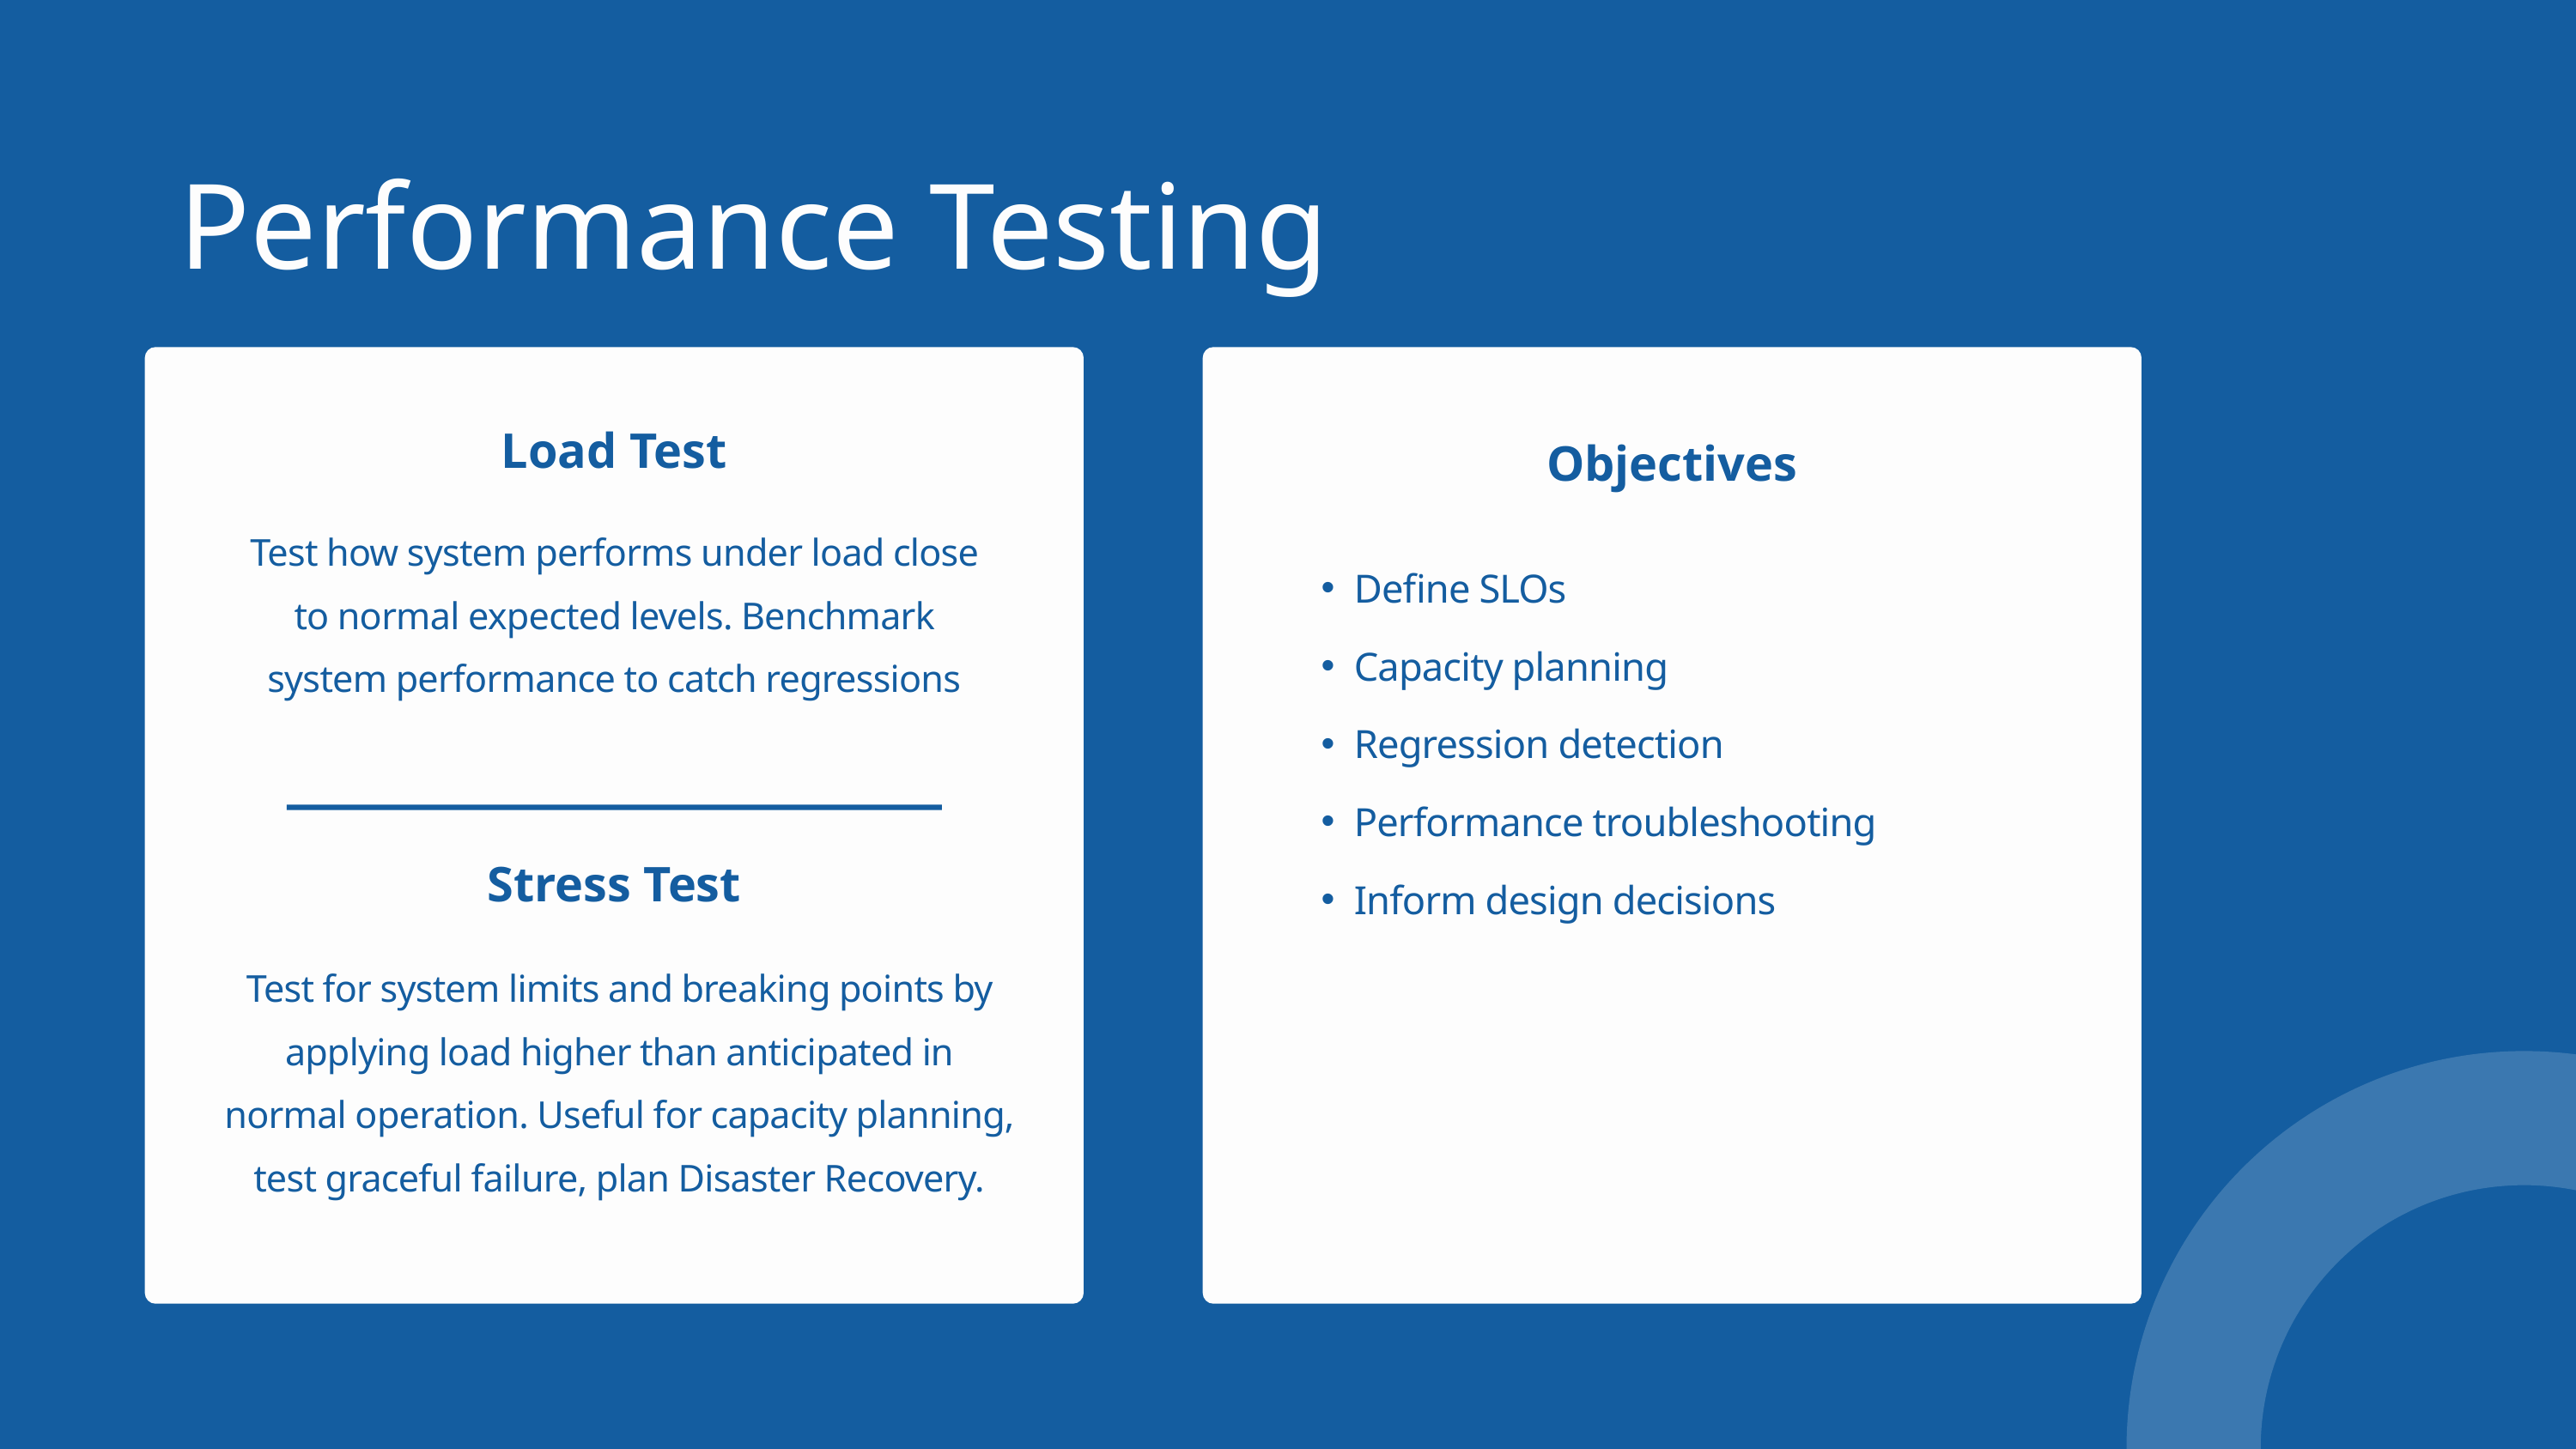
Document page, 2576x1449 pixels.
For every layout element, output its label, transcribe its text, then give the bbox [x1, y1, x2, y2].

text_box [2193, 1118, 2576, 1449]
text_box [144, 347, 1084, 1304]
text_box Performance Testing [179, 127, 1752, 293]
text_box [1202, 347, 2142, 1304]
